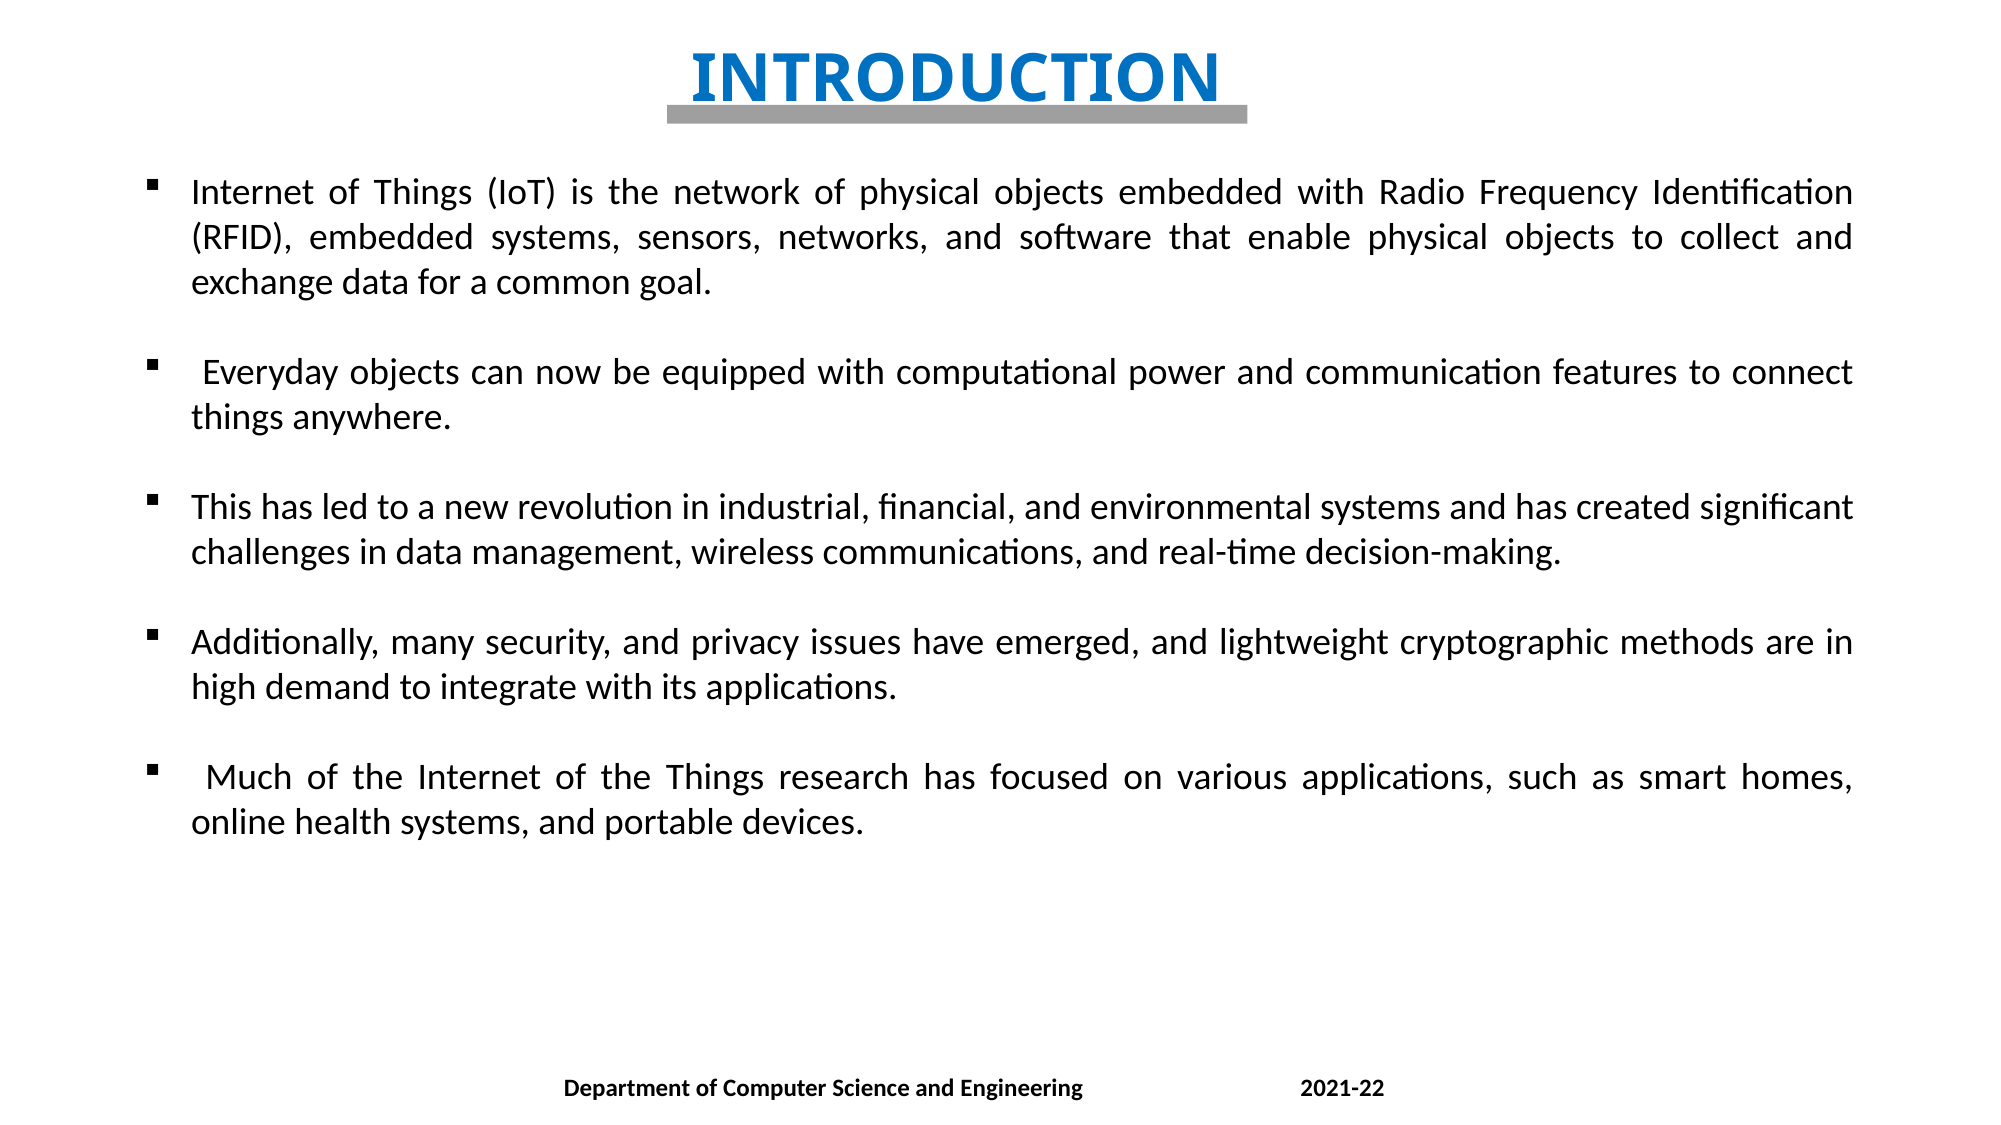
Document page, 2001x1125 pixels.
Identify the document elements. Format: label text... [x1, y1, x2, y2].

text_box INTRODUCTION [677, 27, 1238, 123]
text_box [666, 104, 1249, 125]
text_box Internet of Things (IoT) is the network of physical objects embedded with Radio Frequency Identification (RFID), embedded systems, sensors, networks, and software that enable physical objects to collect and exchange data for a common goal. Everyday objects can now be equipped with computational power and communication features to connect things anywhere. This has led to a new revolution in industrial, financial, and environmental systems and has created significant challenges in data management, wireless communications, and real-time decision-making. Additionally, many security, and privacy issues have emerged, and lightweight cryptographic methods are in high demand to integrate with its applications. Much of the Internet of the Things research has focused on various applications, such as smart homes, online health systems, and portable devices. [129, 159, 1871, 850]
text_box Department of Computer Science and Engineering 2021-22 [538, 1067, 1639, 1125]
